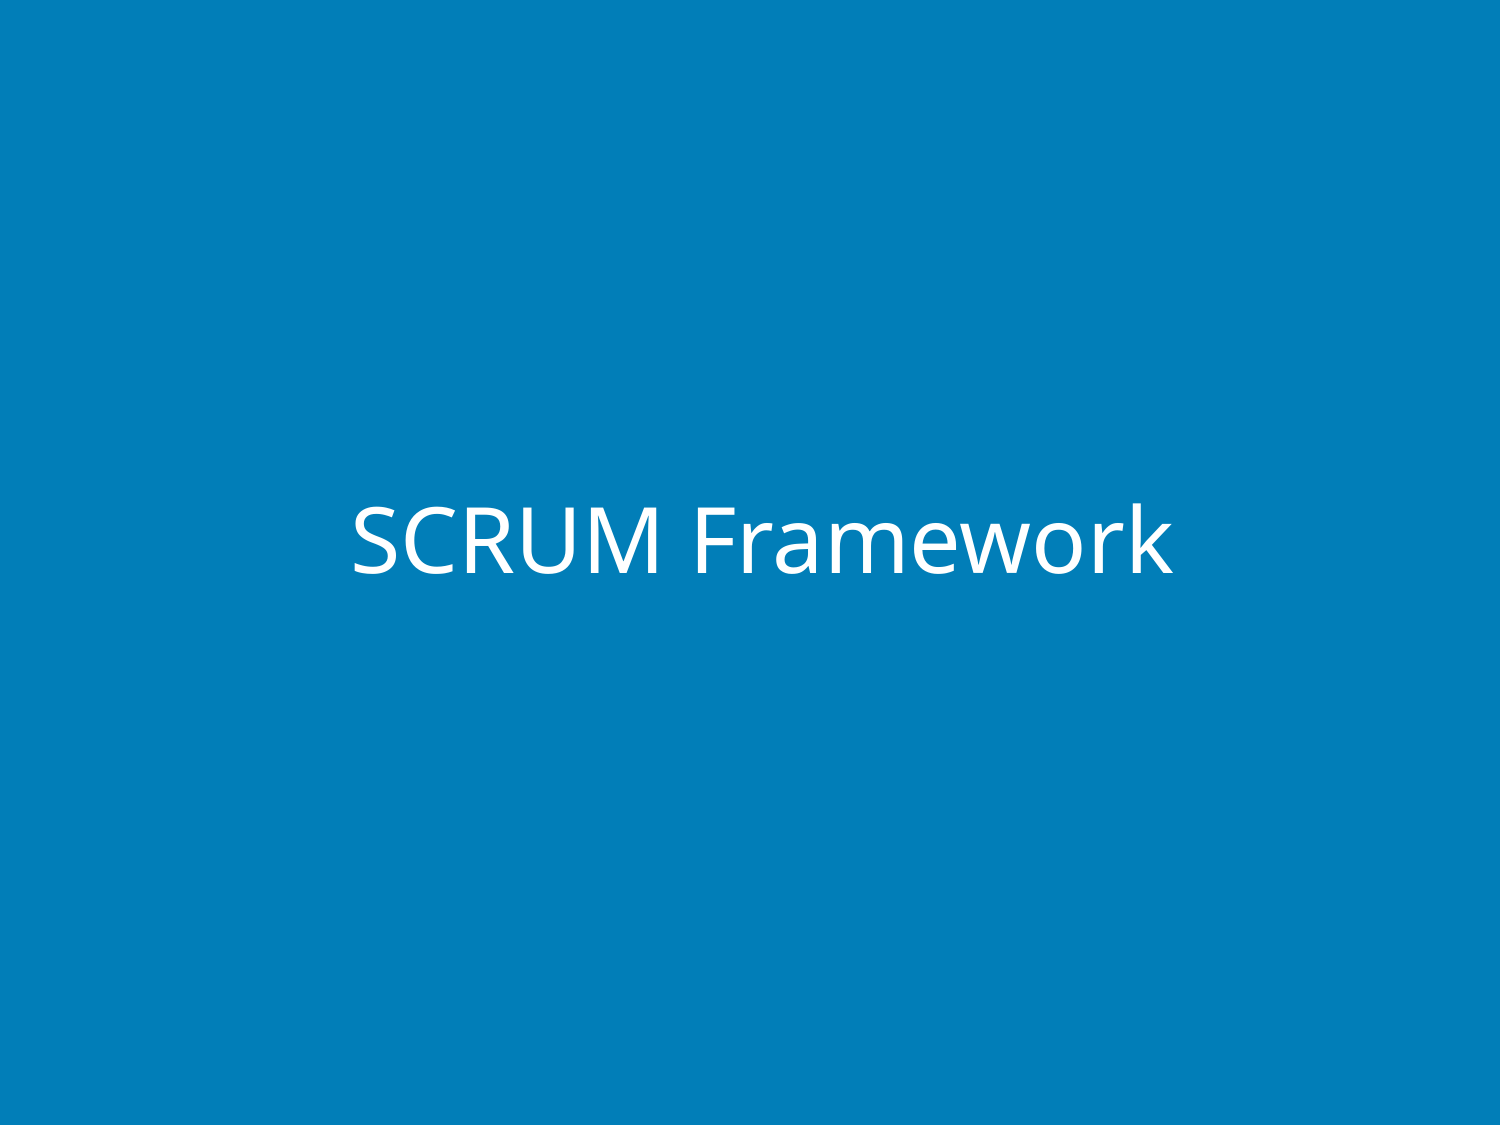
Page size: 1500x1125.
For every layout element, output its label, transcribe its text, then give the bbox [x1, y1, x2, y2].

title SCRUM Framework [125, 425, 1400, 649]
